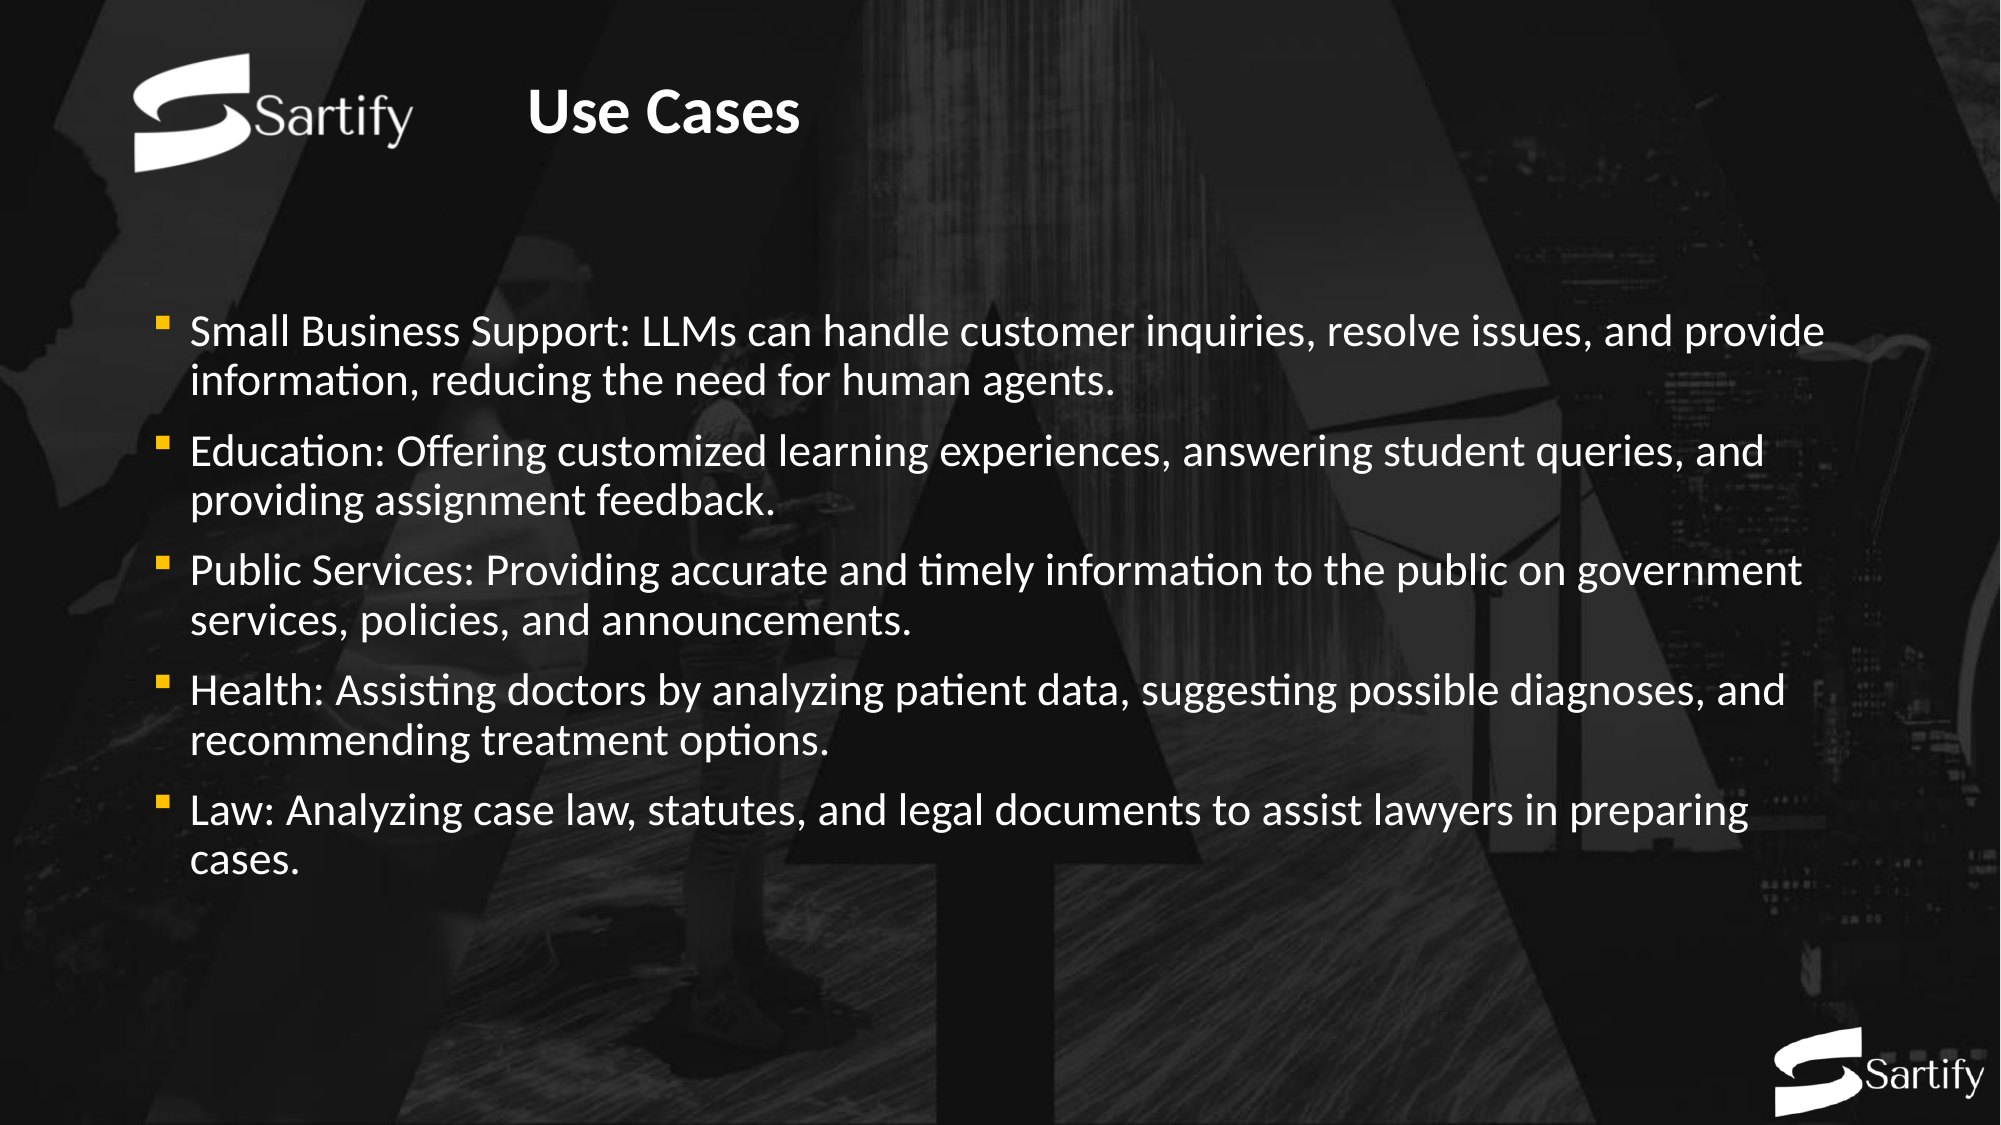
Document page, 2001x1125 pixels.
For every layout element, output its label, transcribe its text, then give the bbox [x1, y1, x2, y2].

picture [0, 0, 2001, 1125]
title Use Cases [512, 3, 1838, 221]
list Small Business Support: LLMs can handle customer inquiries, resolve issues, and provide information, reducing the need for human agents. Education: Offering customized learning experiences, answering student queries, and providing assignment feedback. Public Services: Providing accurate and timely information to the public on government services, policies, and announcements. Health: Assisting doctors by analyzing patient data, suggesting possible diagnoses, and recommending treatment options. Law: Analyzing case law, statutes, and legal documents to assist lawyers in preparing cases. [137, 299, 1863, 1014]
